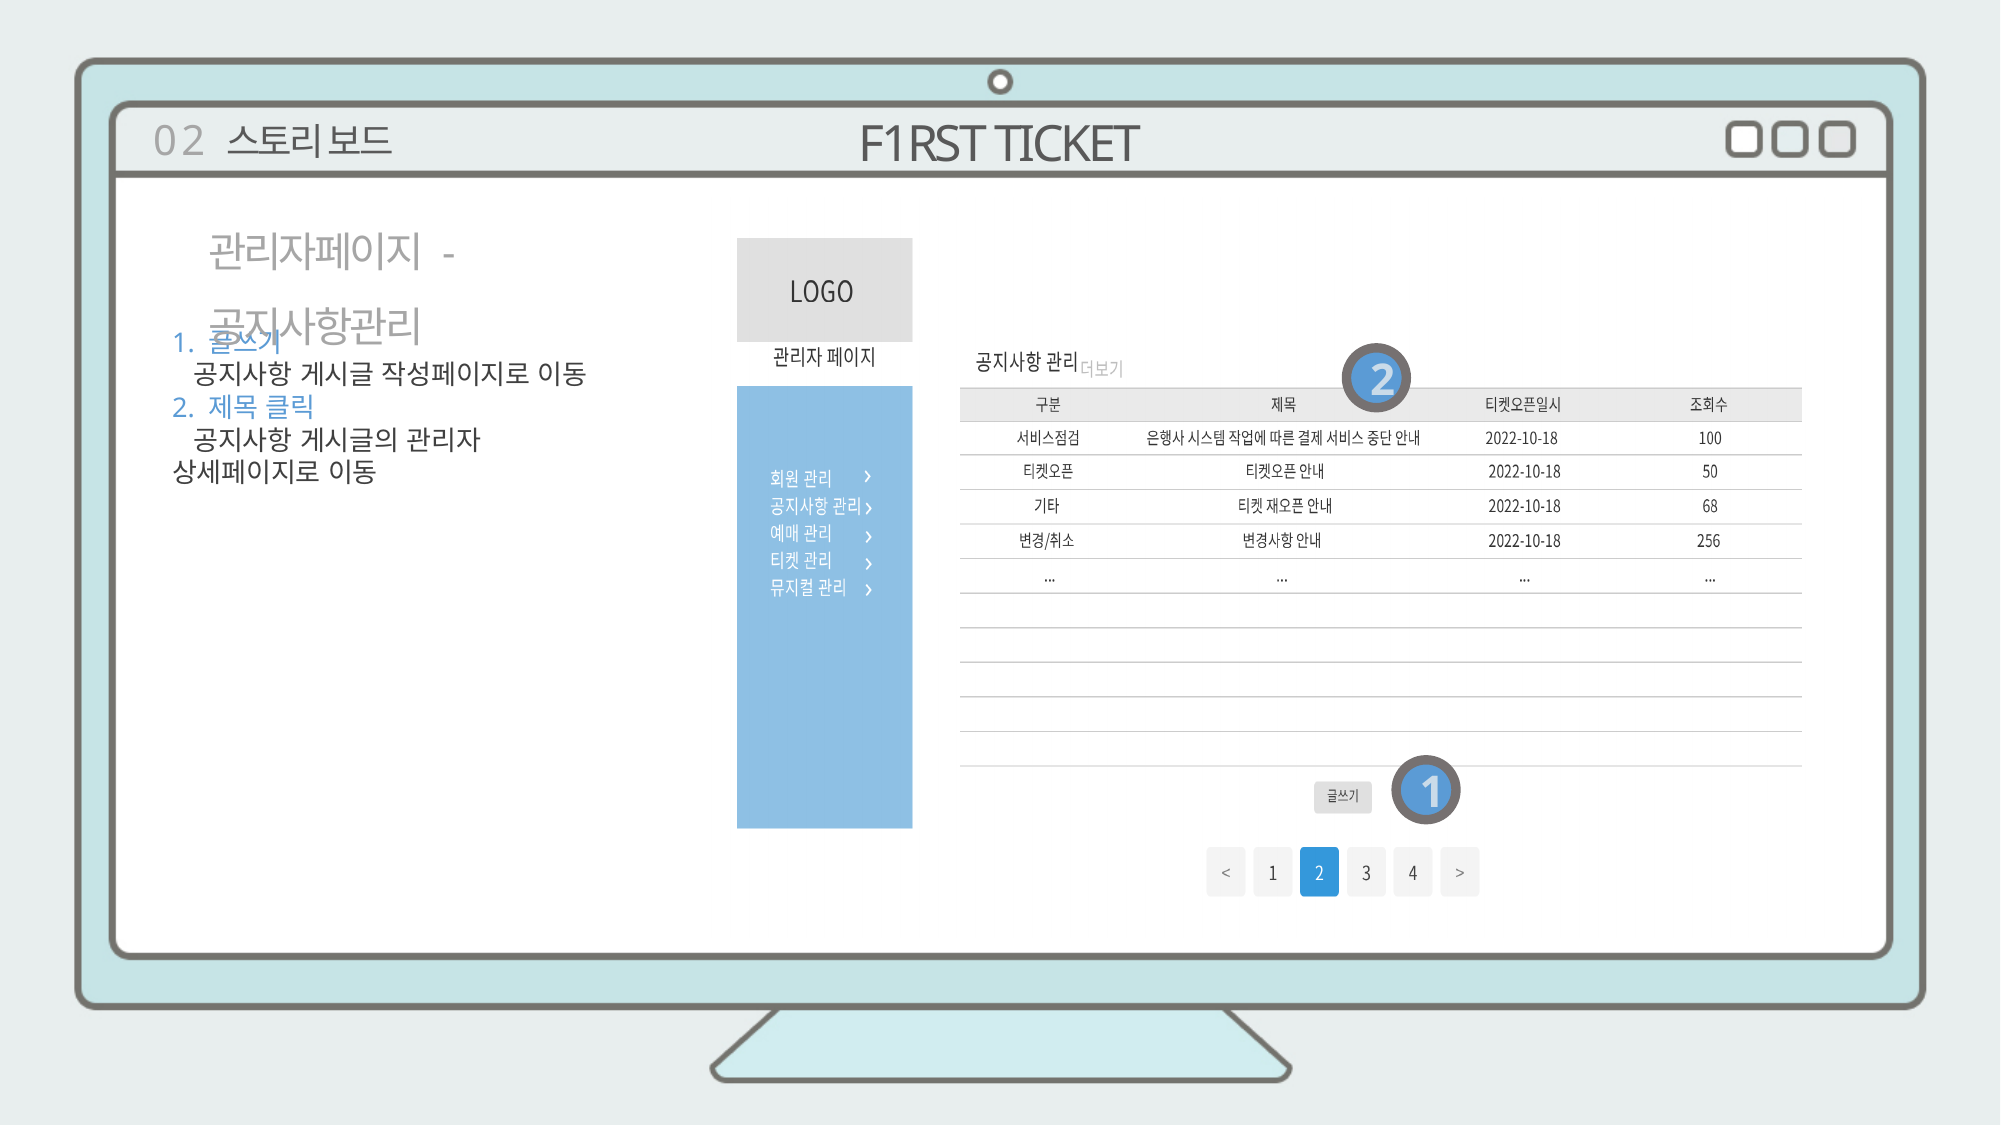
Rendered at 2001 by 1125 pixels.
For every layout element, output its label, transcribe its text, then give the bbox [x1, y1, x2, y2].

text_box 1. 글쓰기 공지사항 게시글 작성페이지로 이동 2. 제목 클릭 공지사항 게시글의 관리자 상세페이지로 이동 [157, 318, 625, 496]
text_box F1RST TICKET [673, 104, 1327, 179]
picture [0, 0, 2001, 1125]
text_box 관리자페이지 - 공지사항관리 [193, 193, 702, 358]
text_box 0 2 스토리 보드 [138, 106, 466, 172]
